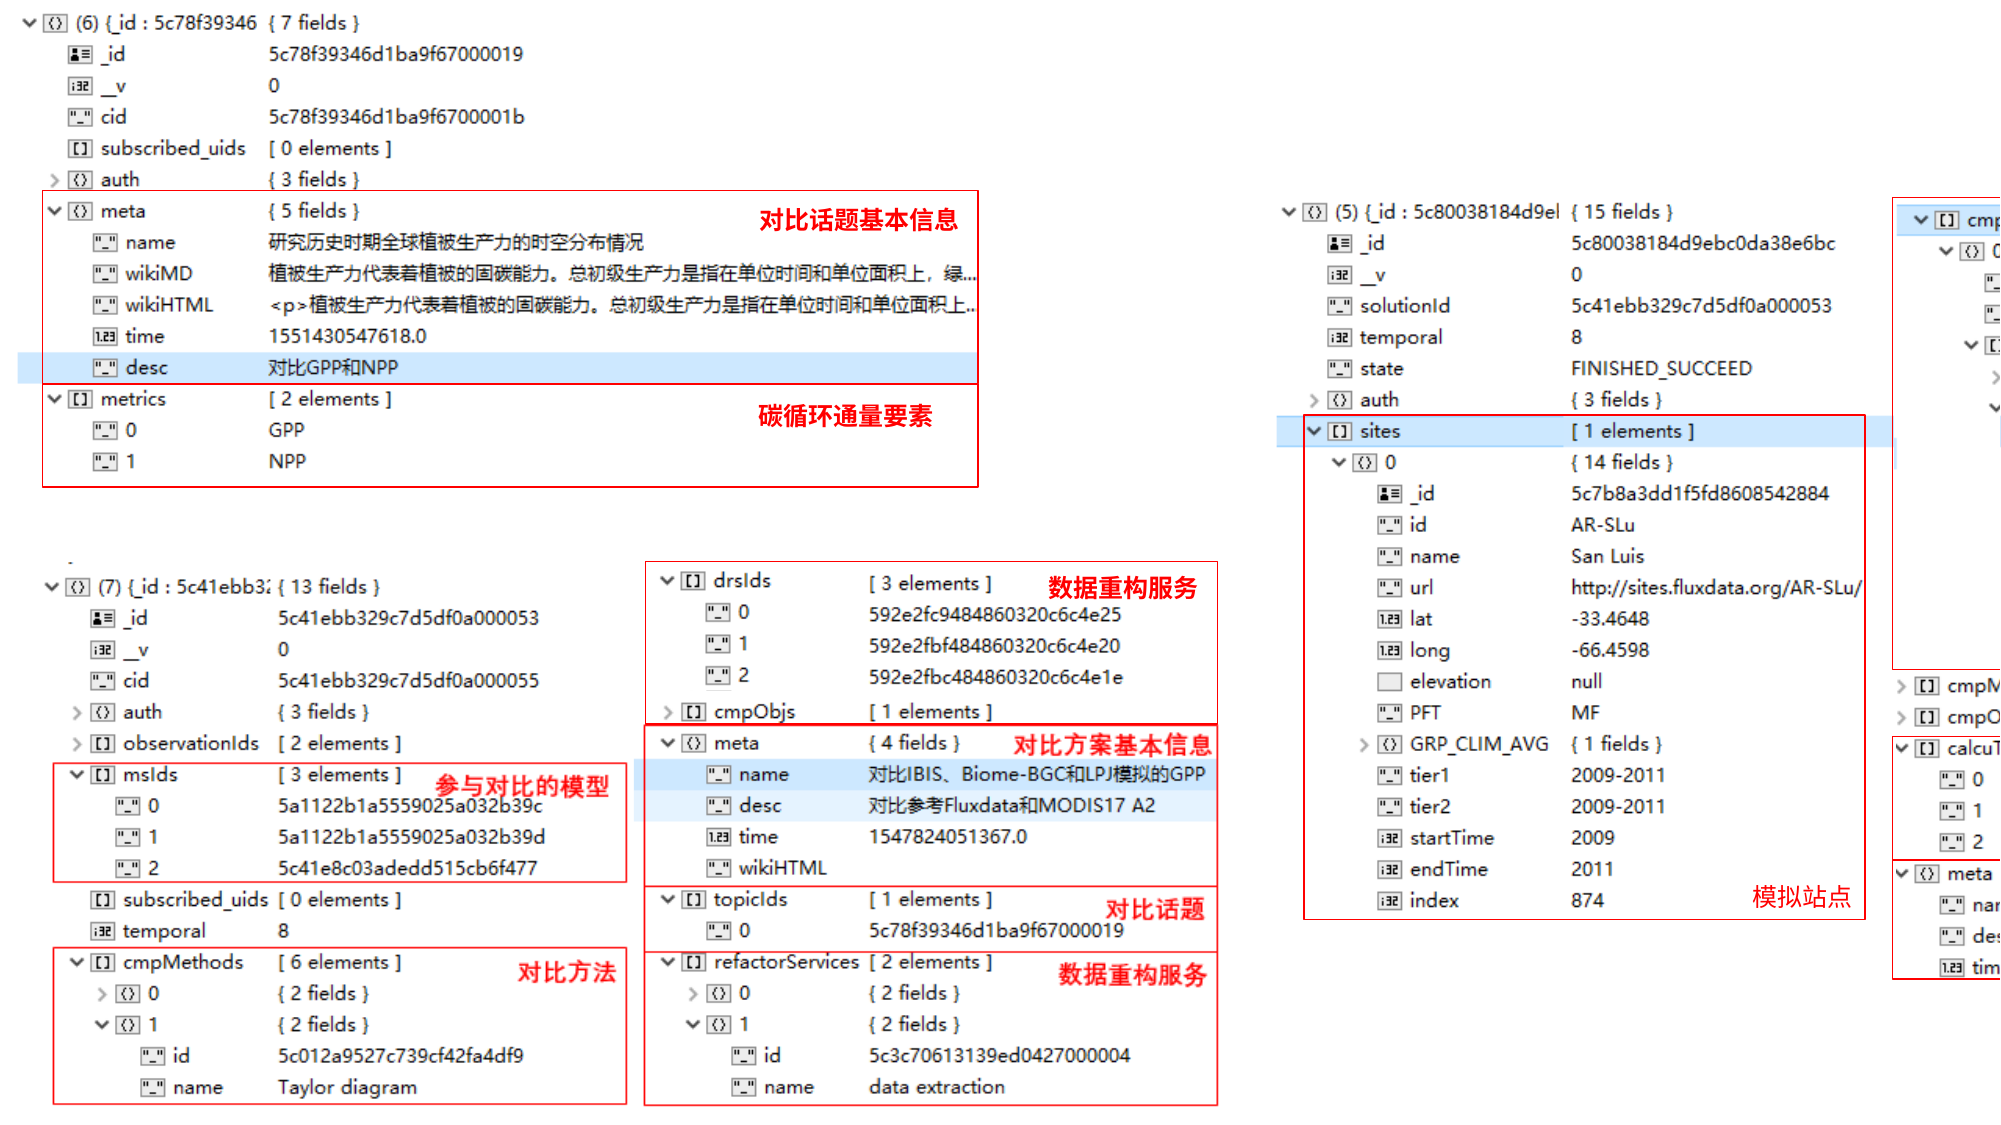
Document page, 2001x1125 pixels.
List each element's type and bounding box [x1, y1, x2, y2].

text_box [17, 12, 979, 487]
text_box [1276, 197, 2000, 979]
text_box [42, 561, 1245, 1111]
